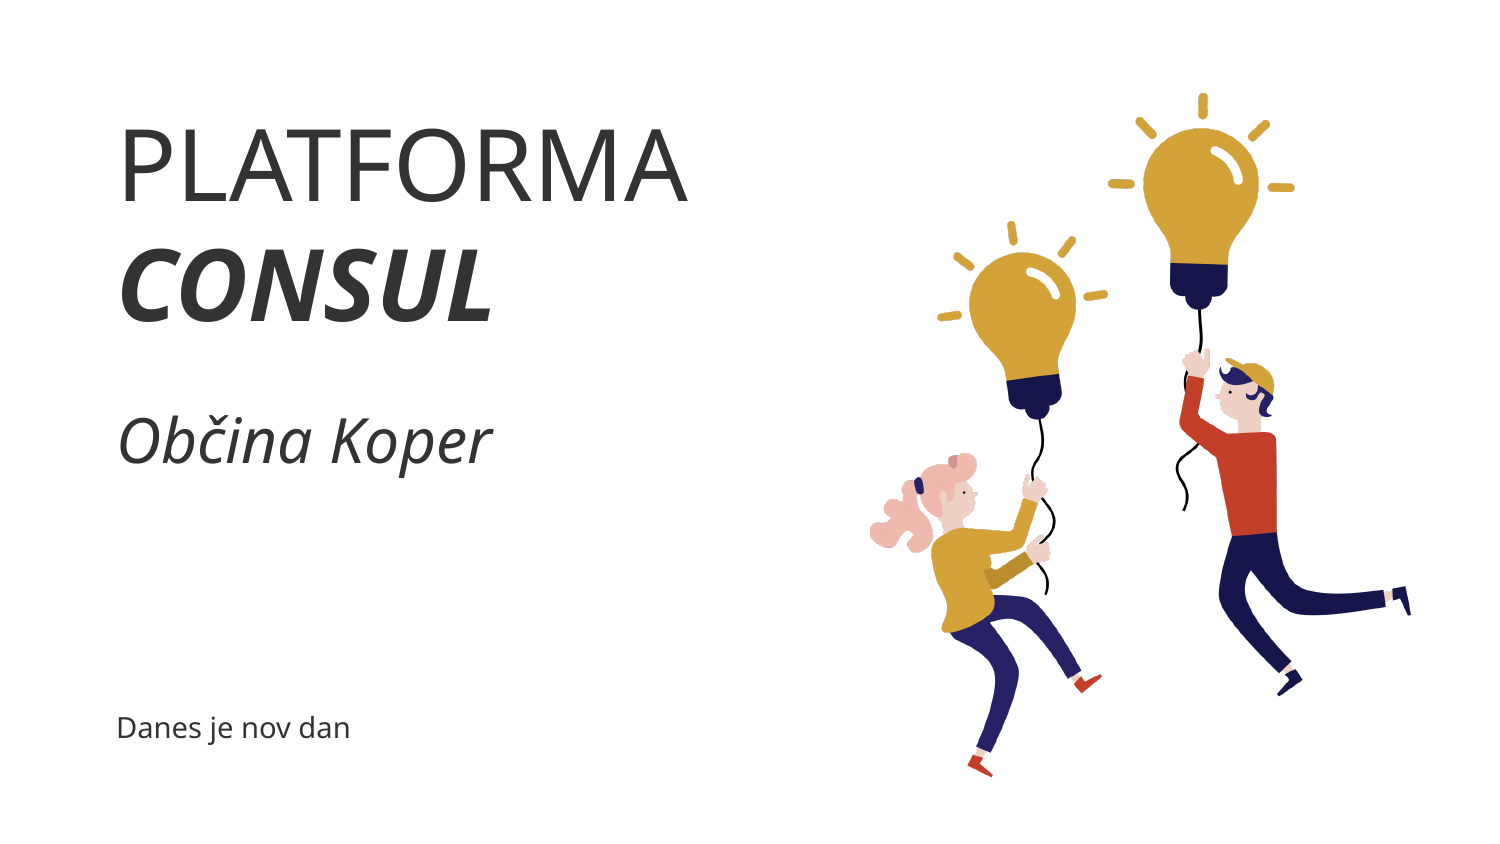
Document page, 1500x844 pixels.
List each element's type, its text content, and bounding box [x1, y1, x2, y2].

text_box Danes je nov dan [101, 694, 605, 800]
title PLATFORMA CONSUL Občina Koper [101, 154, 800, 492]
picture [851, 75, 1429, 794]
